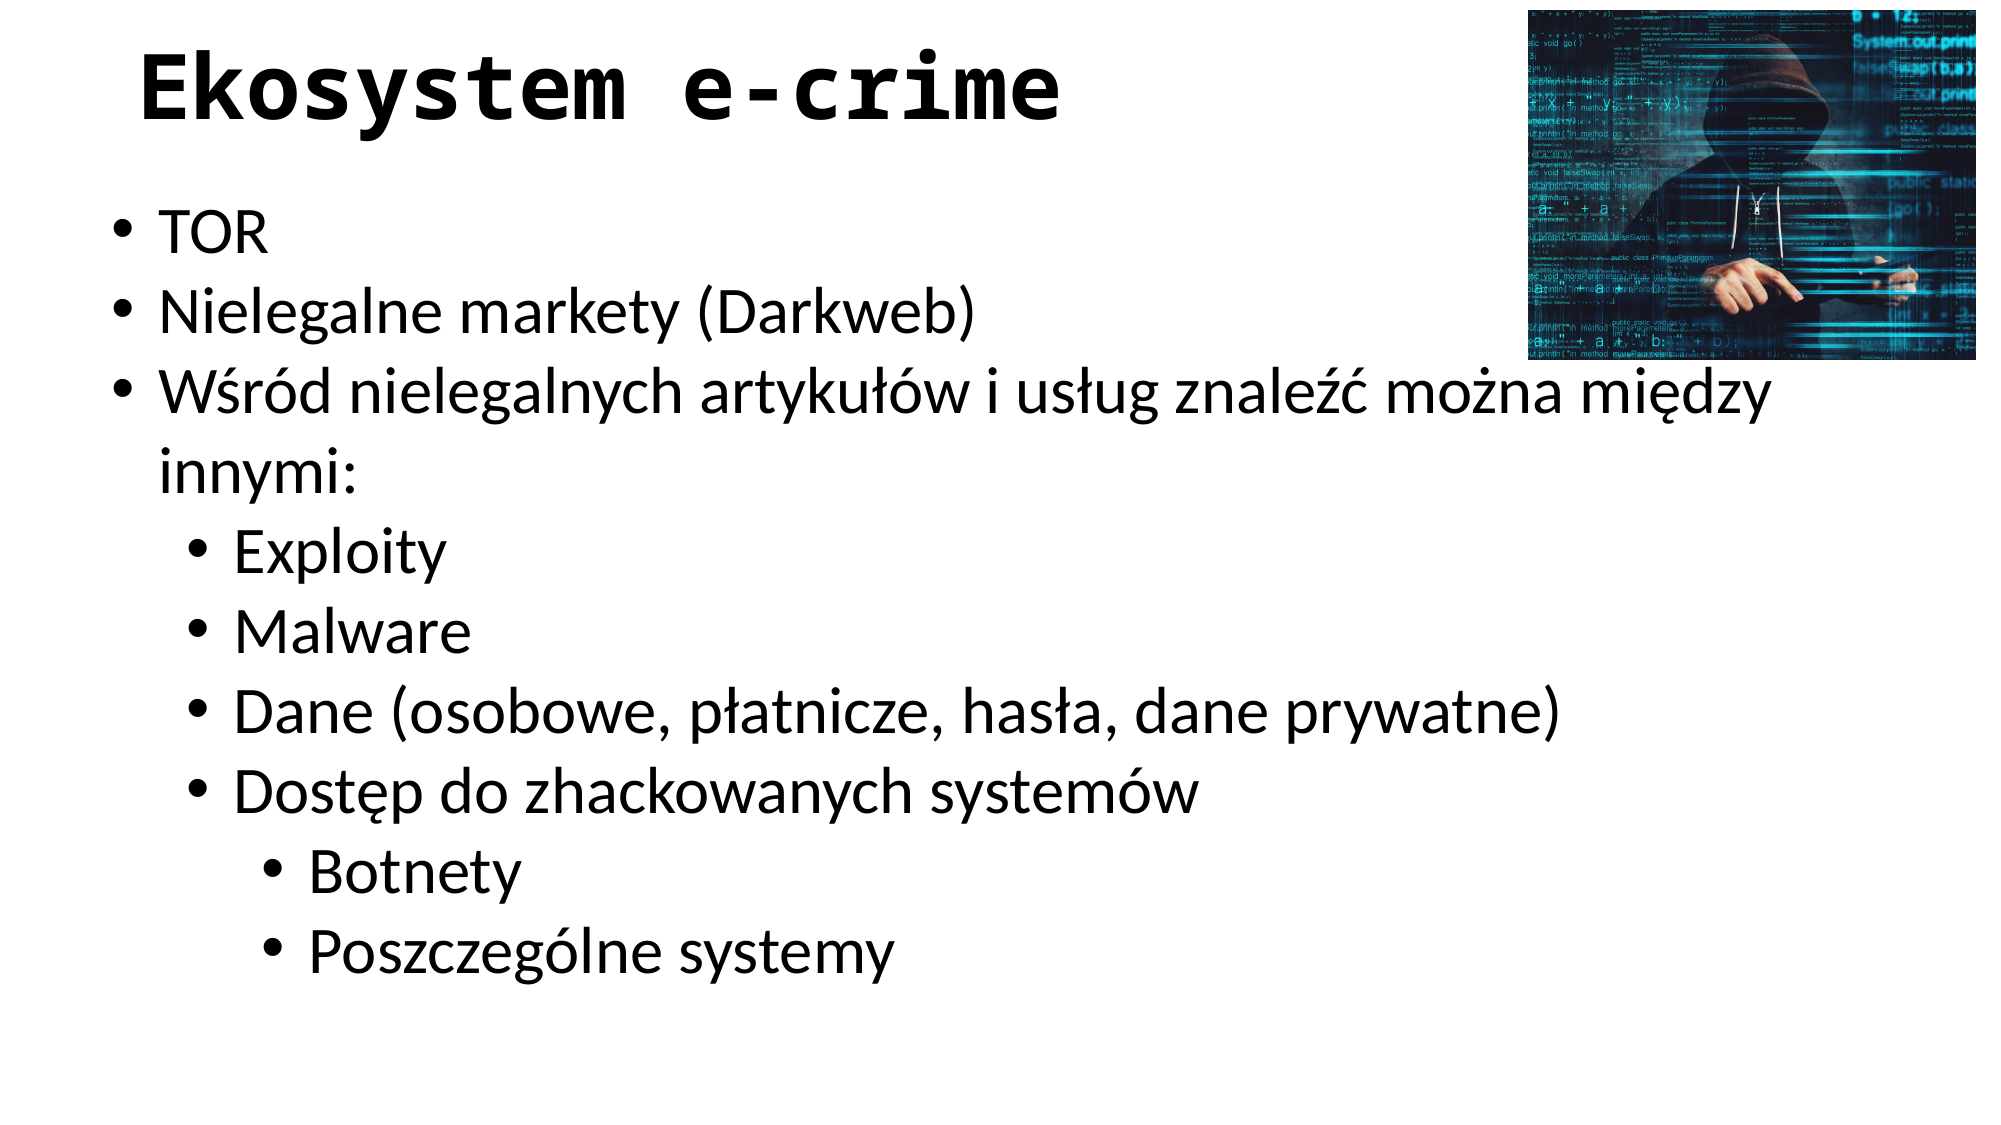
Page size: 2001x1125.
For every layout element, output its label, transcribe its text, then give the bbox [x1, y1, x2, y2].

text_box TOR Nielegalne markety (Darkweb) Wśród nielegalnych artykułów i usług znaleźć można między innymi: Exploity Malware Dane (osobowe, płatnicze, hasła, dane prywatne) Dostęp do zhackowanych systemów Botnety Poszczególne systemy [96, 179, 1878, 995]
picture [1528, 10, 1976, 360]
title Ekosystem e-crime [122, 0, 1878, 179]
